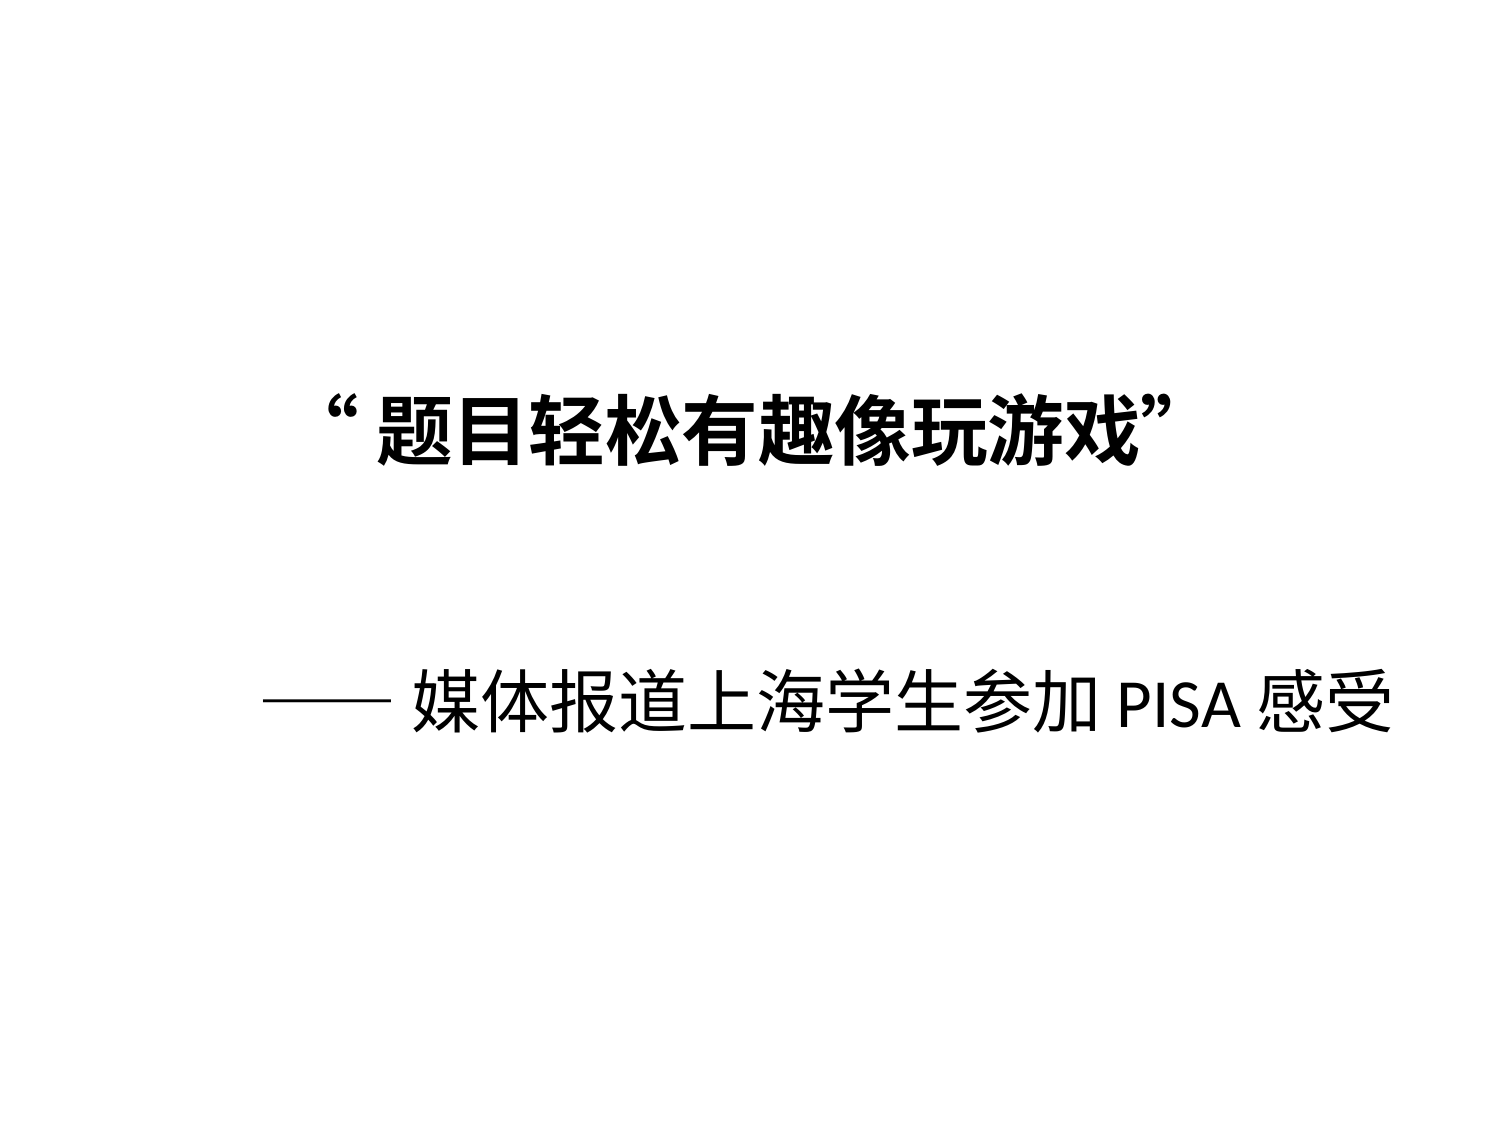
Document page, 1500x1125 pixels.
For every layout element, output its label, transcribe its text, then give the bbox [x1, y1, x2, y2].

text_box “题目轻松有趣像玩游戏” ——媒体报道上海学生参加PISA感受 [29, 373, 1471, 750]
